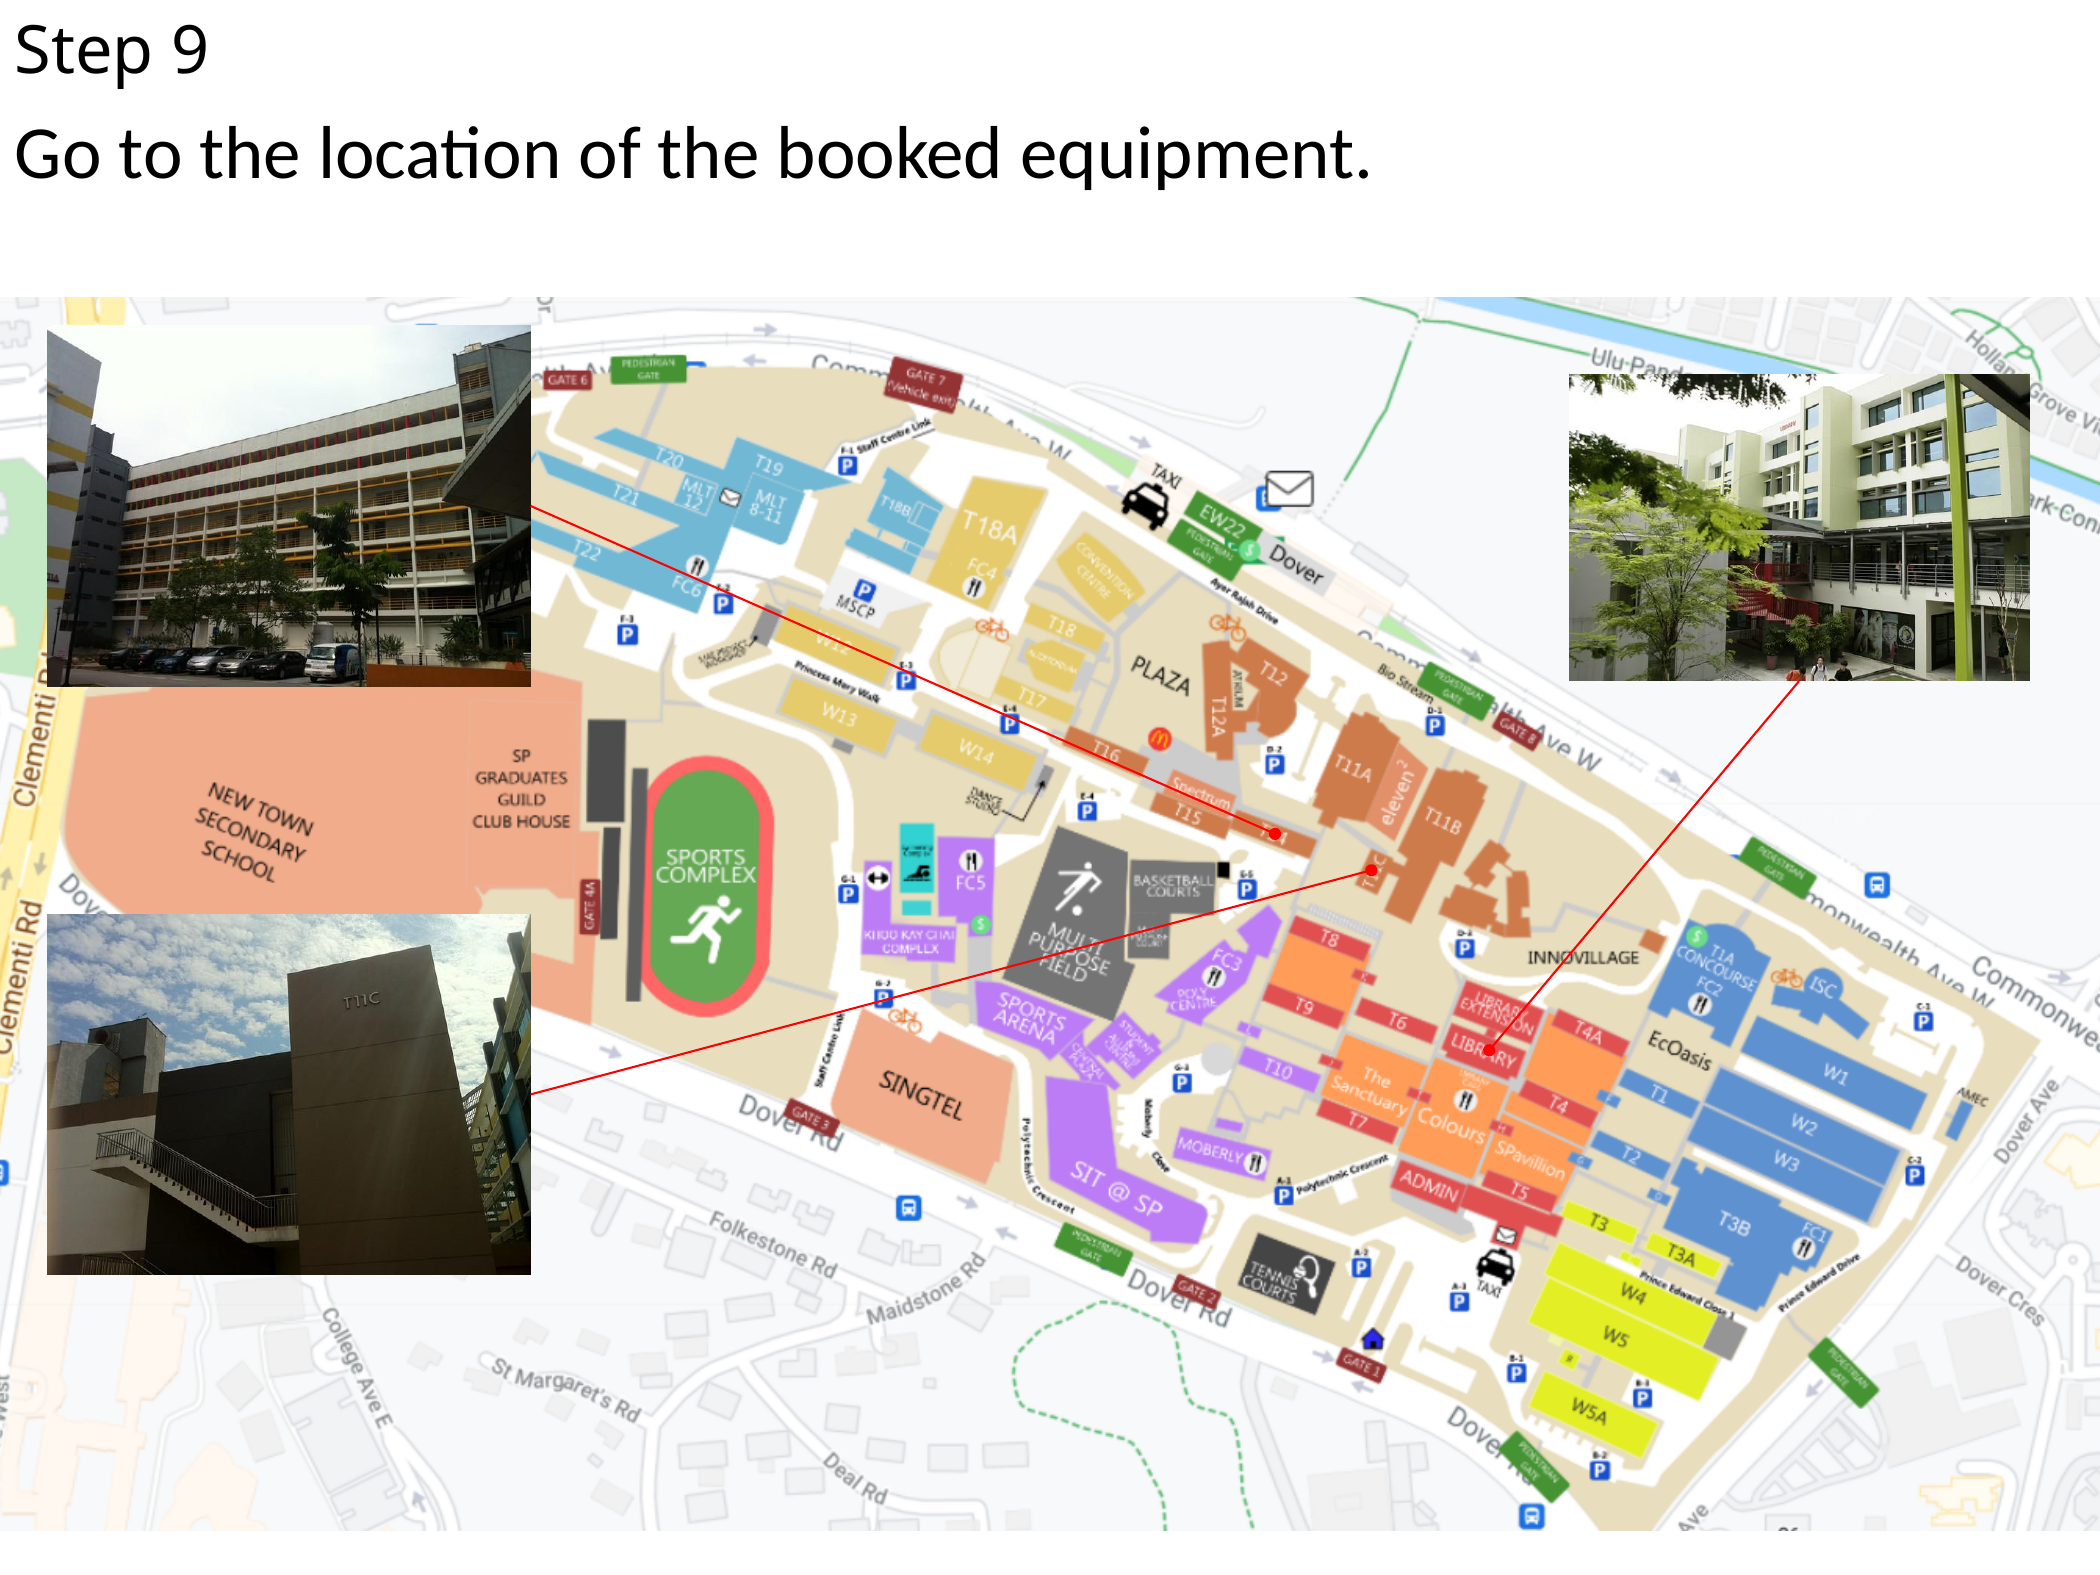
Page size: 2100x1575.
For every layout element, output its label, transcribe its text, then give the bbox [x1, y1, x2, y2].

text_box Step 9 [0, 0, 1087, 95]
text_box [0, 297, 2100, 1531]
text_box Go to the location of the booked equipment. [0, 95, 2100, 201]
